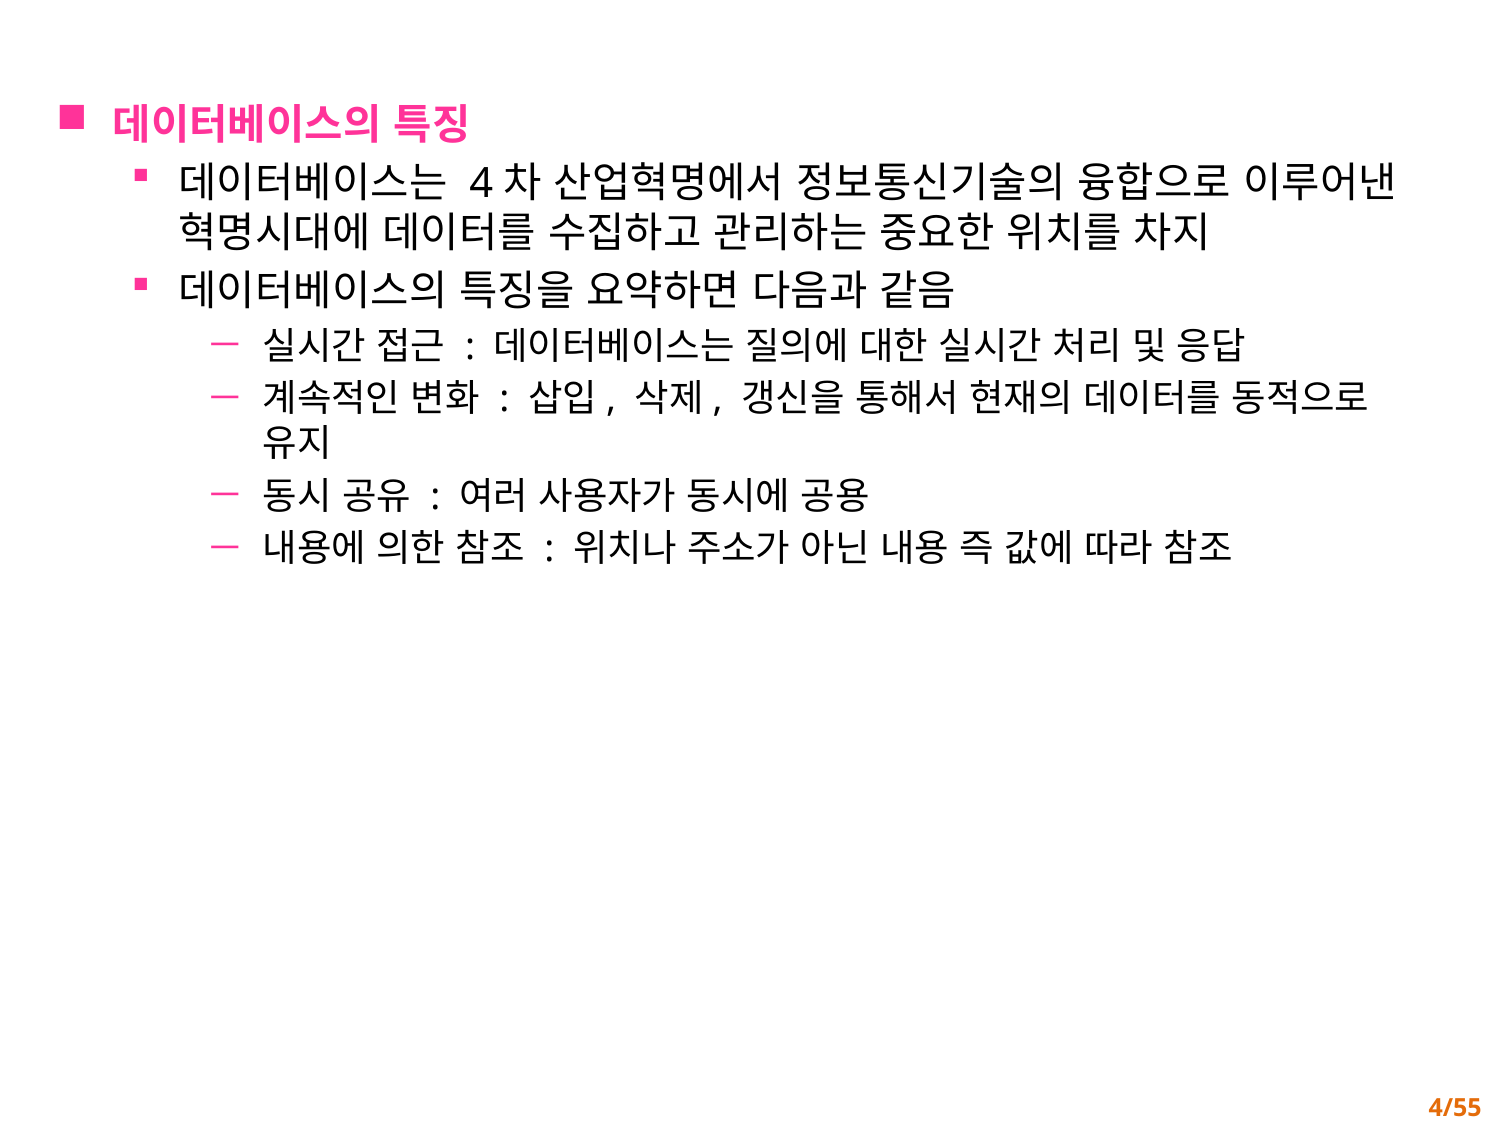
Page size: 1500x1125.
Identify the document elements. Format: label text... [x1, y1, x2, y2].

list 데이터베이스의 특징 데이터베이스는 4차 산업혁명에서 정보통신기술의 융합으로 이루어낸 혁명시대에 데이터를 수집하고 관리하는 중요한 위치를 차지 데이터베이스의 특징을 요약하면 다음과 같음 실시간 접근 : 데이터베이스는 질의에 대한 실시간 처리 및 응답 계속적인 변화 : 삽입, 삭제, 갱신을 통해서 현재의 데이터를 동적으로 유지 동시 공유 : 여러 사용자가 동시에 공용 내용에 의한 참조 : 위치나 주소가 아닌 내용 즉 값에 따라 참조 [41, 90, 1459, 716]
